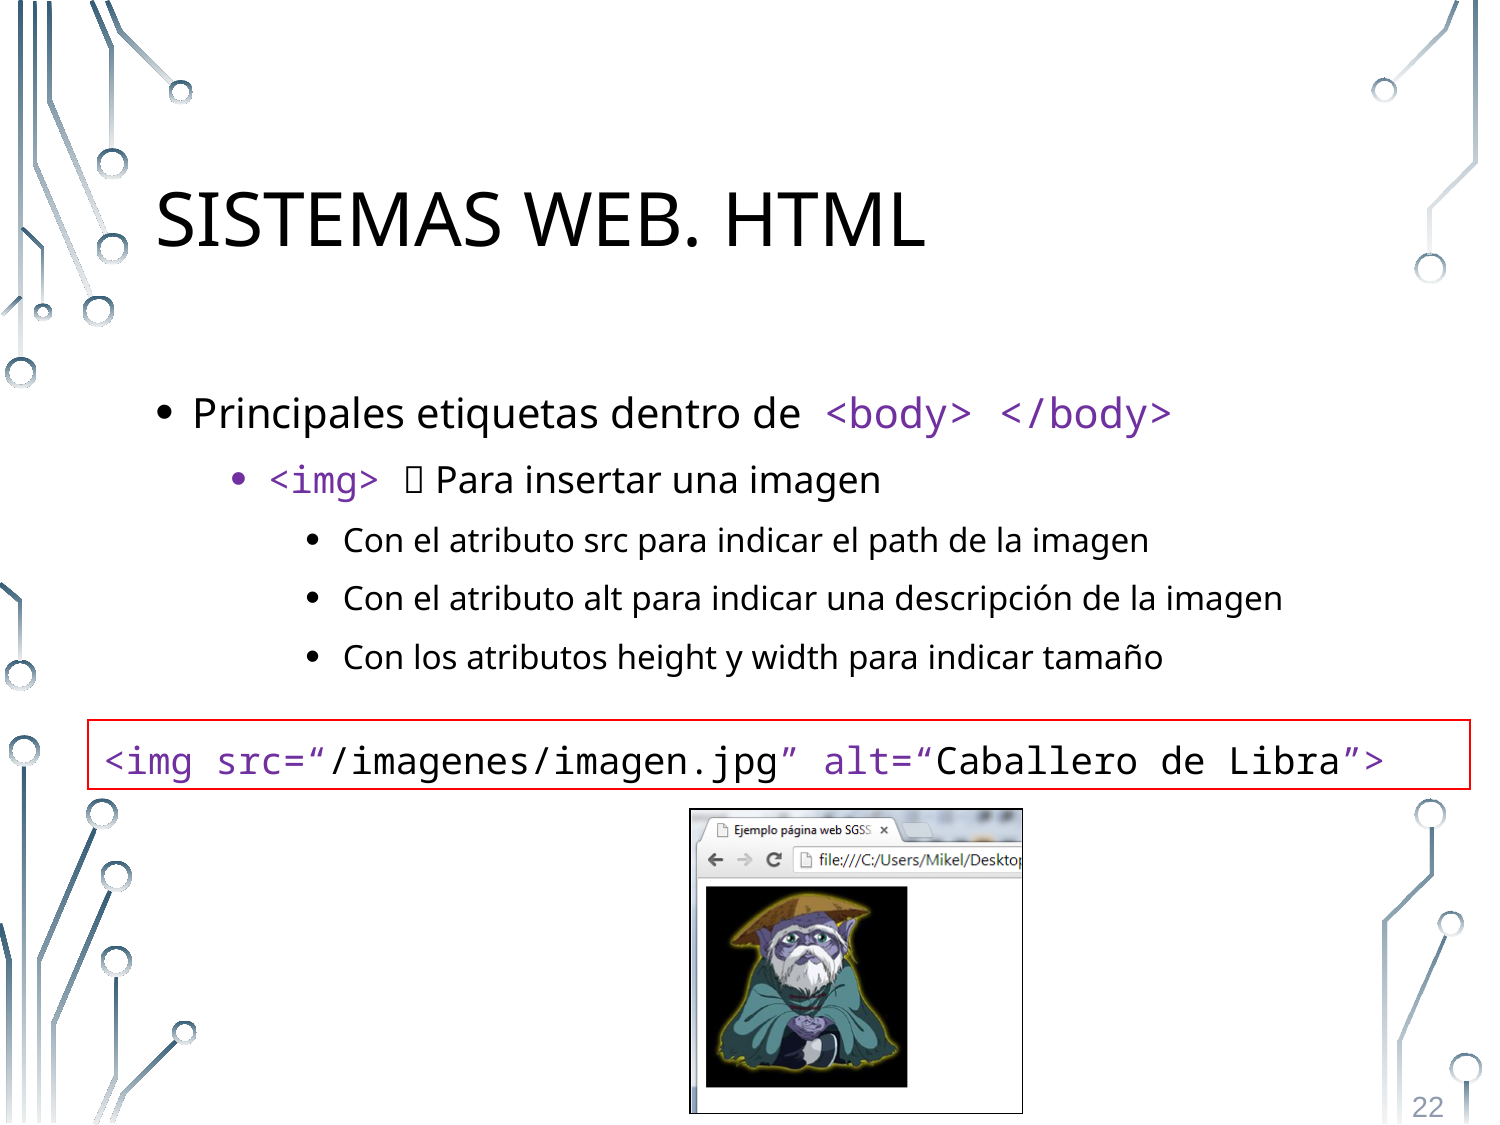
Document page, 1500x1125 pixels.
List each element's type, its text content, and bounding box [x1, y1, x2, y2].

title Sistemas Web. HTML [140, 101, 1360, 344]
picture [690, 809, 1022, 1113]
text_box <img src=“/imagenes/imagen.jpg” alt=“Caballero de Libra”> [88, 720, 1471, 789]
list Principales etiquetas dentro de <body> </body> <img>  Para insertar una imagen Con el atributo src para indicar el path de la imagen Con el atributo alt para indicar una descripción de la imagen Con los atributos height y width para indicar tamaño [140, 369, 1360, 720]
list Principales etiquetas dentro de <body> </body> <img>  Para insertar una imagen Con el atributo src para indicar el path de la imagen Con el atributo alt para indicar una descripción de la imagen Con los atributos height y width para indicar tamaño [140, 789, 1360, 1106]
